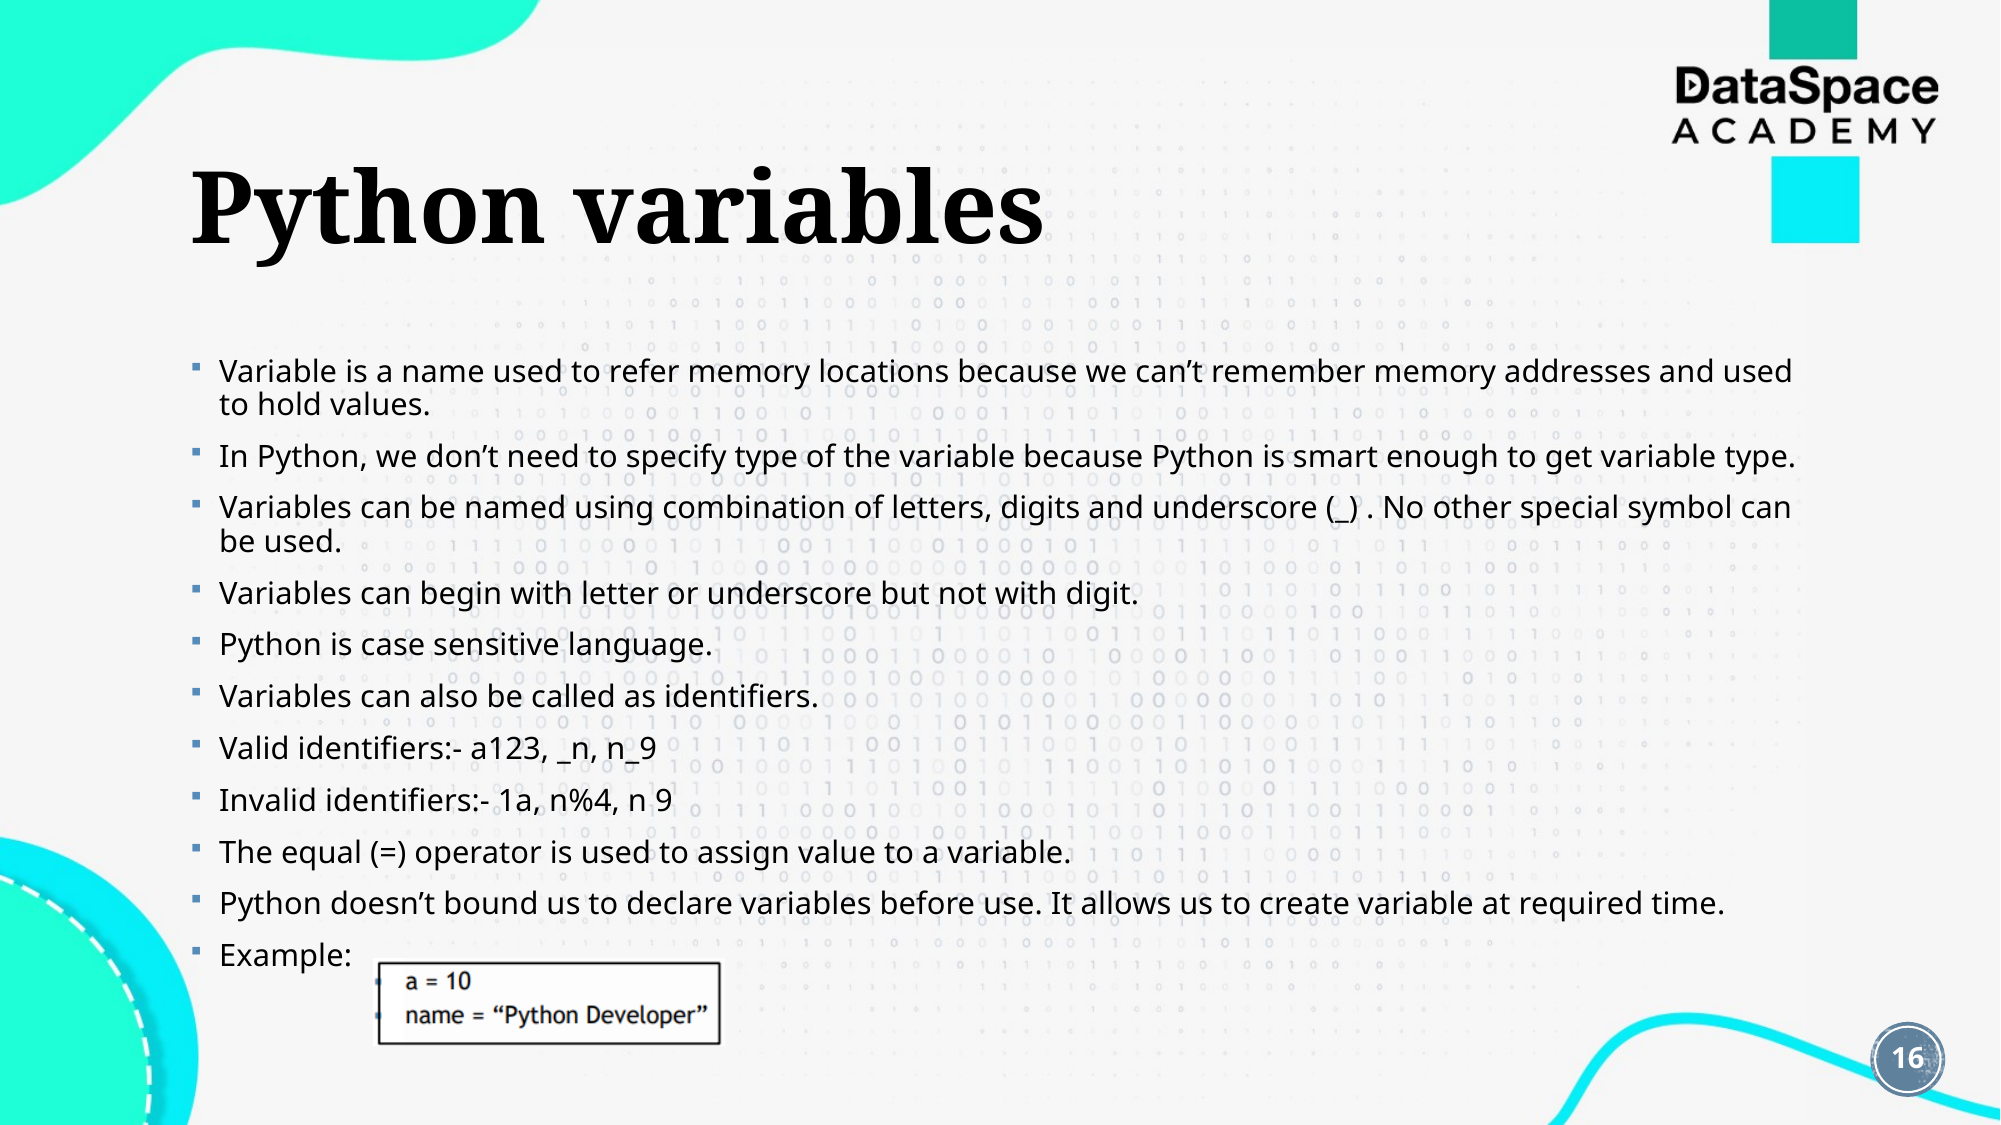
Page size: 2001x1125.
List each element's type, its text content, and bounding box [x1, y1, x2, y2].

list Variable is a name used to refer memory locations because we can’t remember memory addresses and used to hold values. In Python, we don’t need to specify type of the variable because Python is smart enough to get variable type. Variables can be named using combination of letters, digits and underscore (_) . No other special symbol can be used. Variables can begin with letter or underscore but not with digit. Python is case sensitive language. Variables can also be called as identifiers. Valid identifiers:- a123, _n, n_9 Invalid identifiers:- 1a, n%4, n 9 The equal (=) operator is used to assign value to a variable. Python doesn’t bound us to declare variables before use. It allows us to create variable at required time. Example: [175, 348, 1826, 1013]
picture [0, 0, 2001, 1125]
title Python variables [175, 79, 1826, 344]
slide_number 16 [1855, 1028, 1961, 1089]
